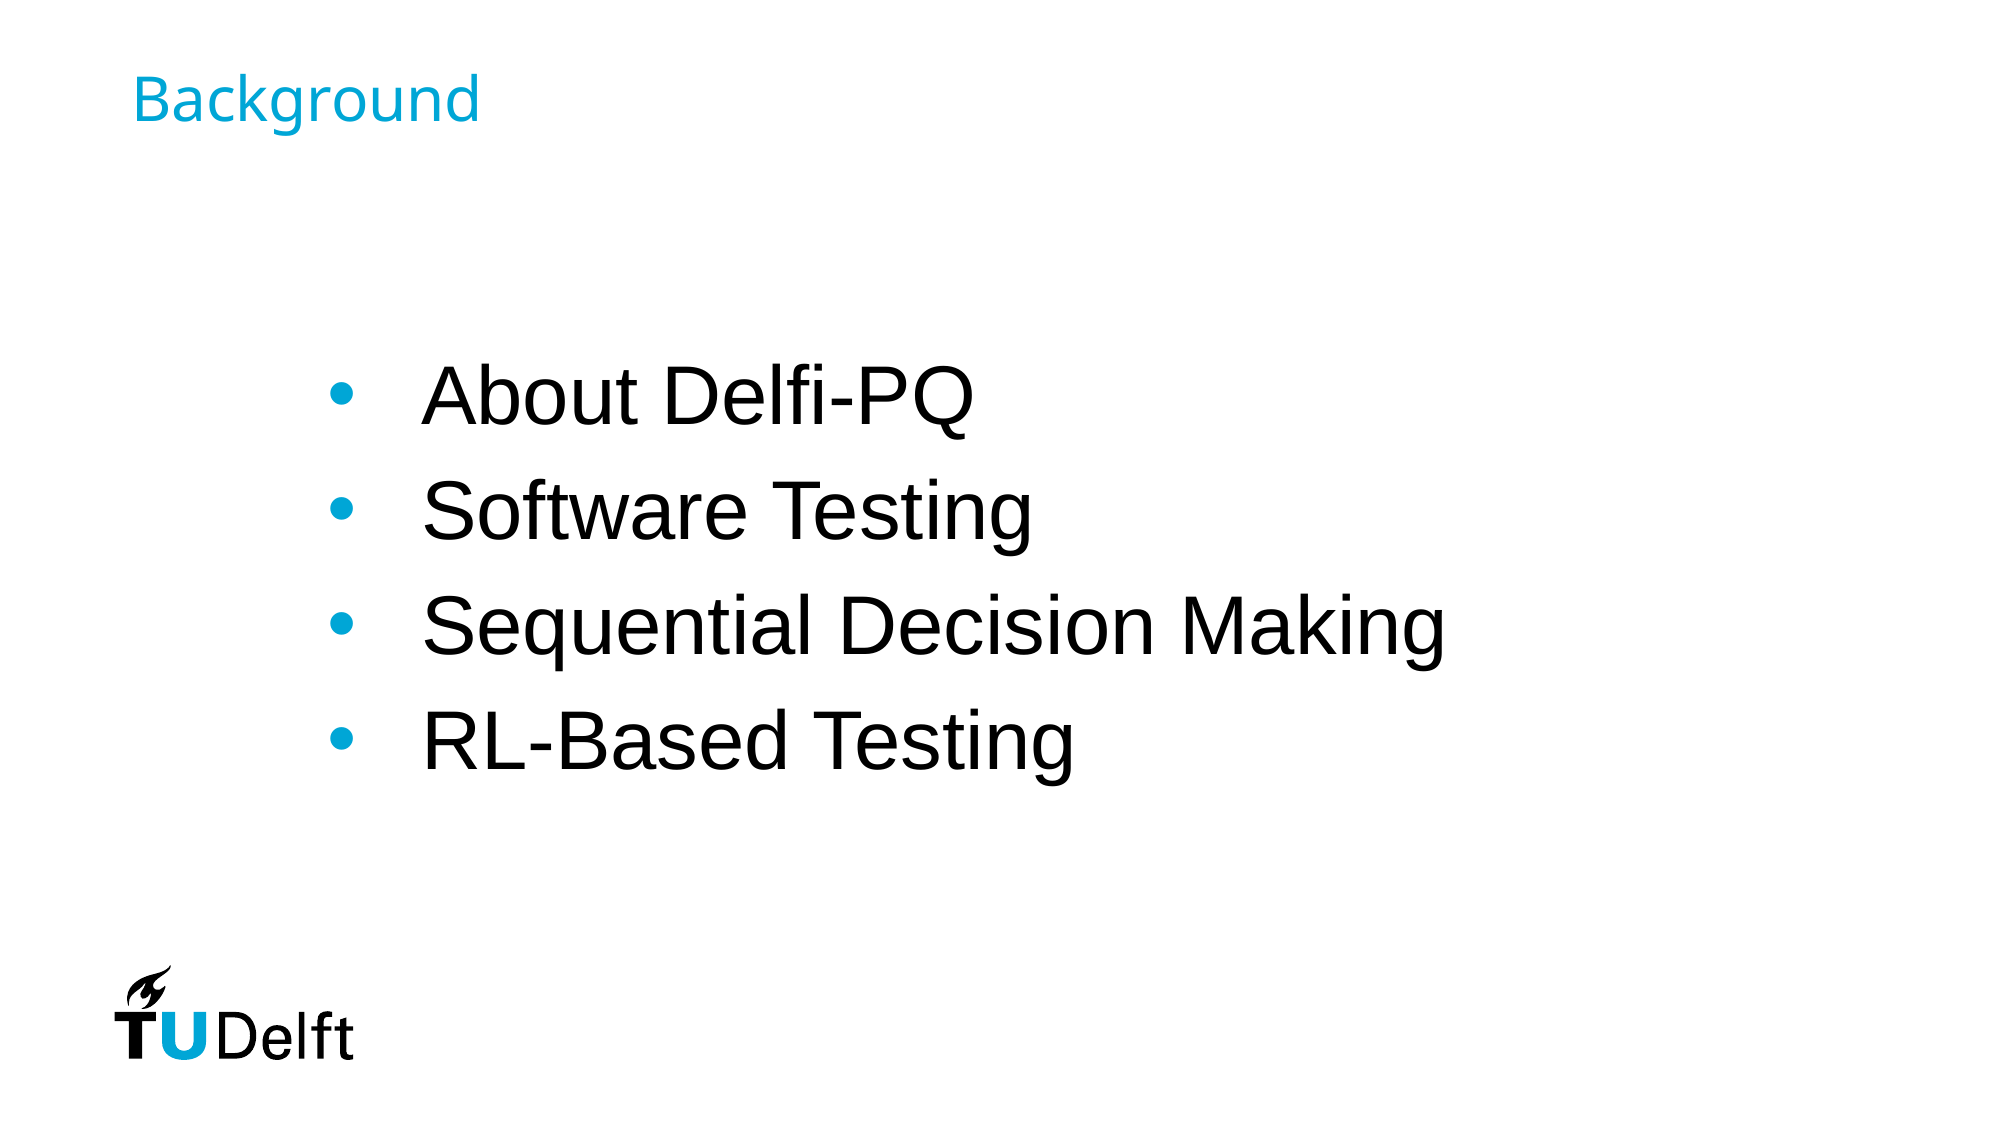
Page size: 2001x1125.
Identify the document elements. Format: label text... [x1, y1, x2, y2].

list About Delfi-PQ Software Testing Sequential Decision Making RL-Based Testing [326, 212, 1731, 928]
text_box Background [116, 60, 1884, 141]
